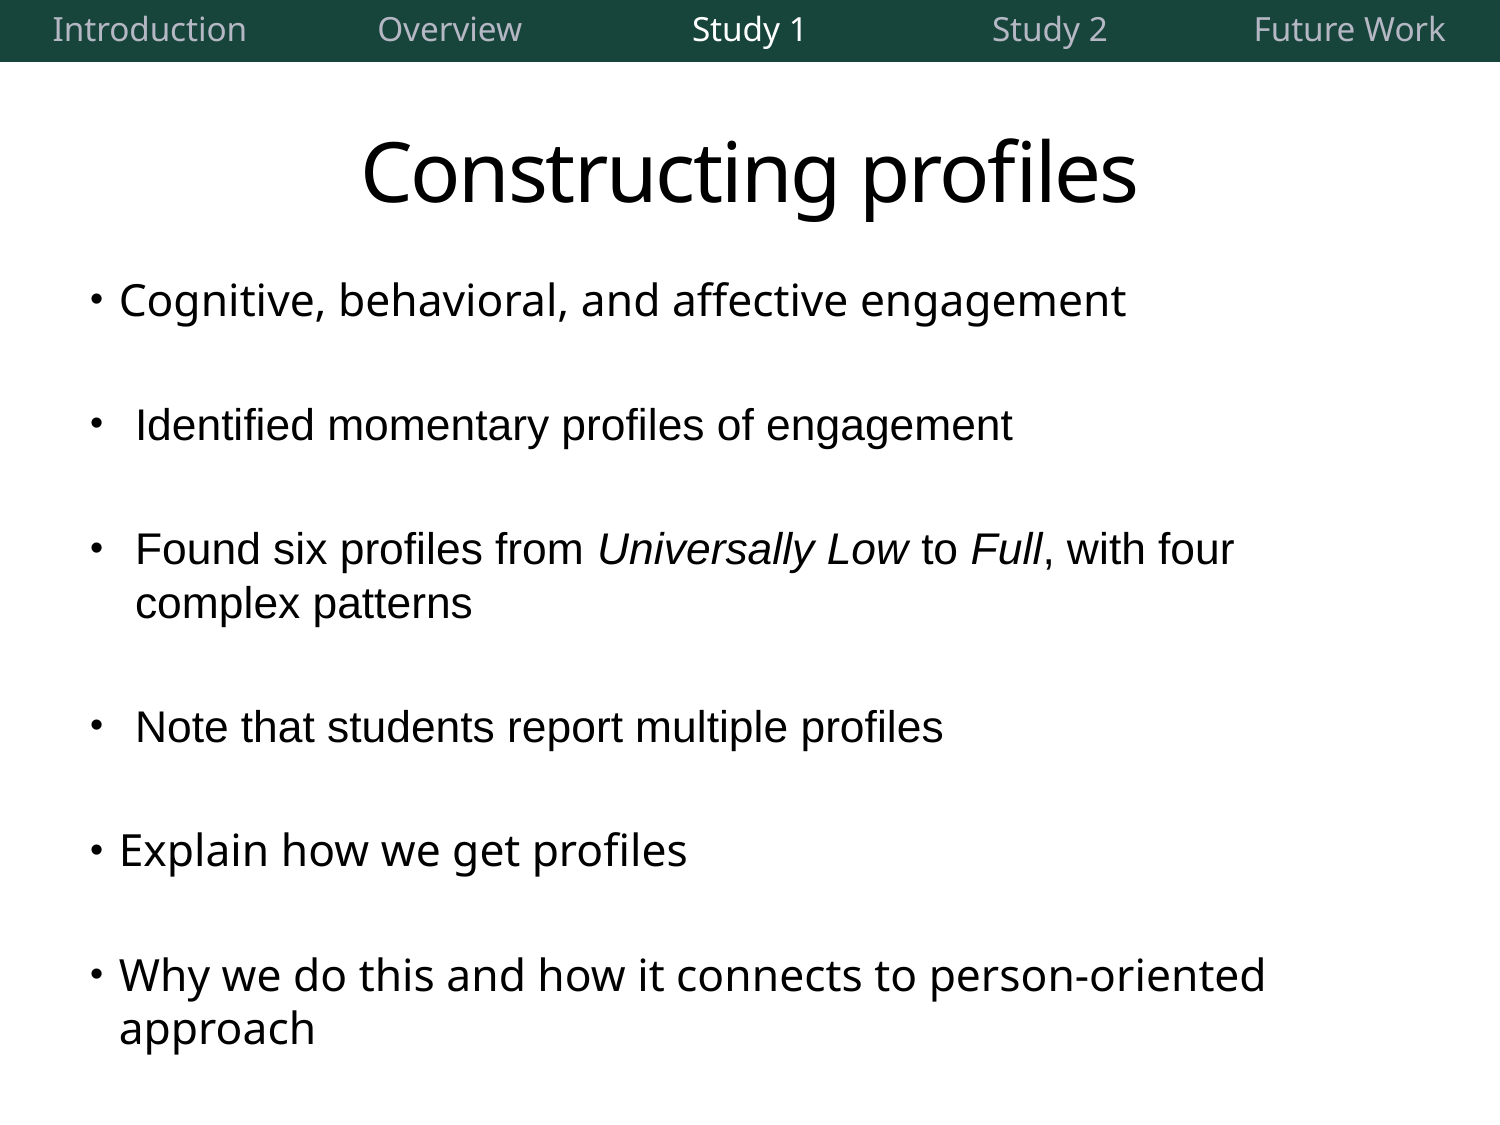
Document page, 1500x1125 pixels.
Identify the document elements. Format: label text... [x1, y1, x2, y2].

table_header Study 2 [900, 0, 1200, 62]
table_header Future Work [1200, 0, 1500, 62]
table_header Introduction [0, 0, 300, 62]
title Constructing profiles [75, 87, 1425, 250]
list Cognitive, behavioral, and affective engagement Identified momentary profiles of engagement Found six profiles from Universally Low to Full, with four complex patterns Note that students report multiple profiles Explain how we get profiles Why we do this and how it connects to person-oriented approach [75, 262, 1425, 1063]
table_header Overview [300, 0, 600, 62]
table_header Study 1 [600, 0, 900, 62]
